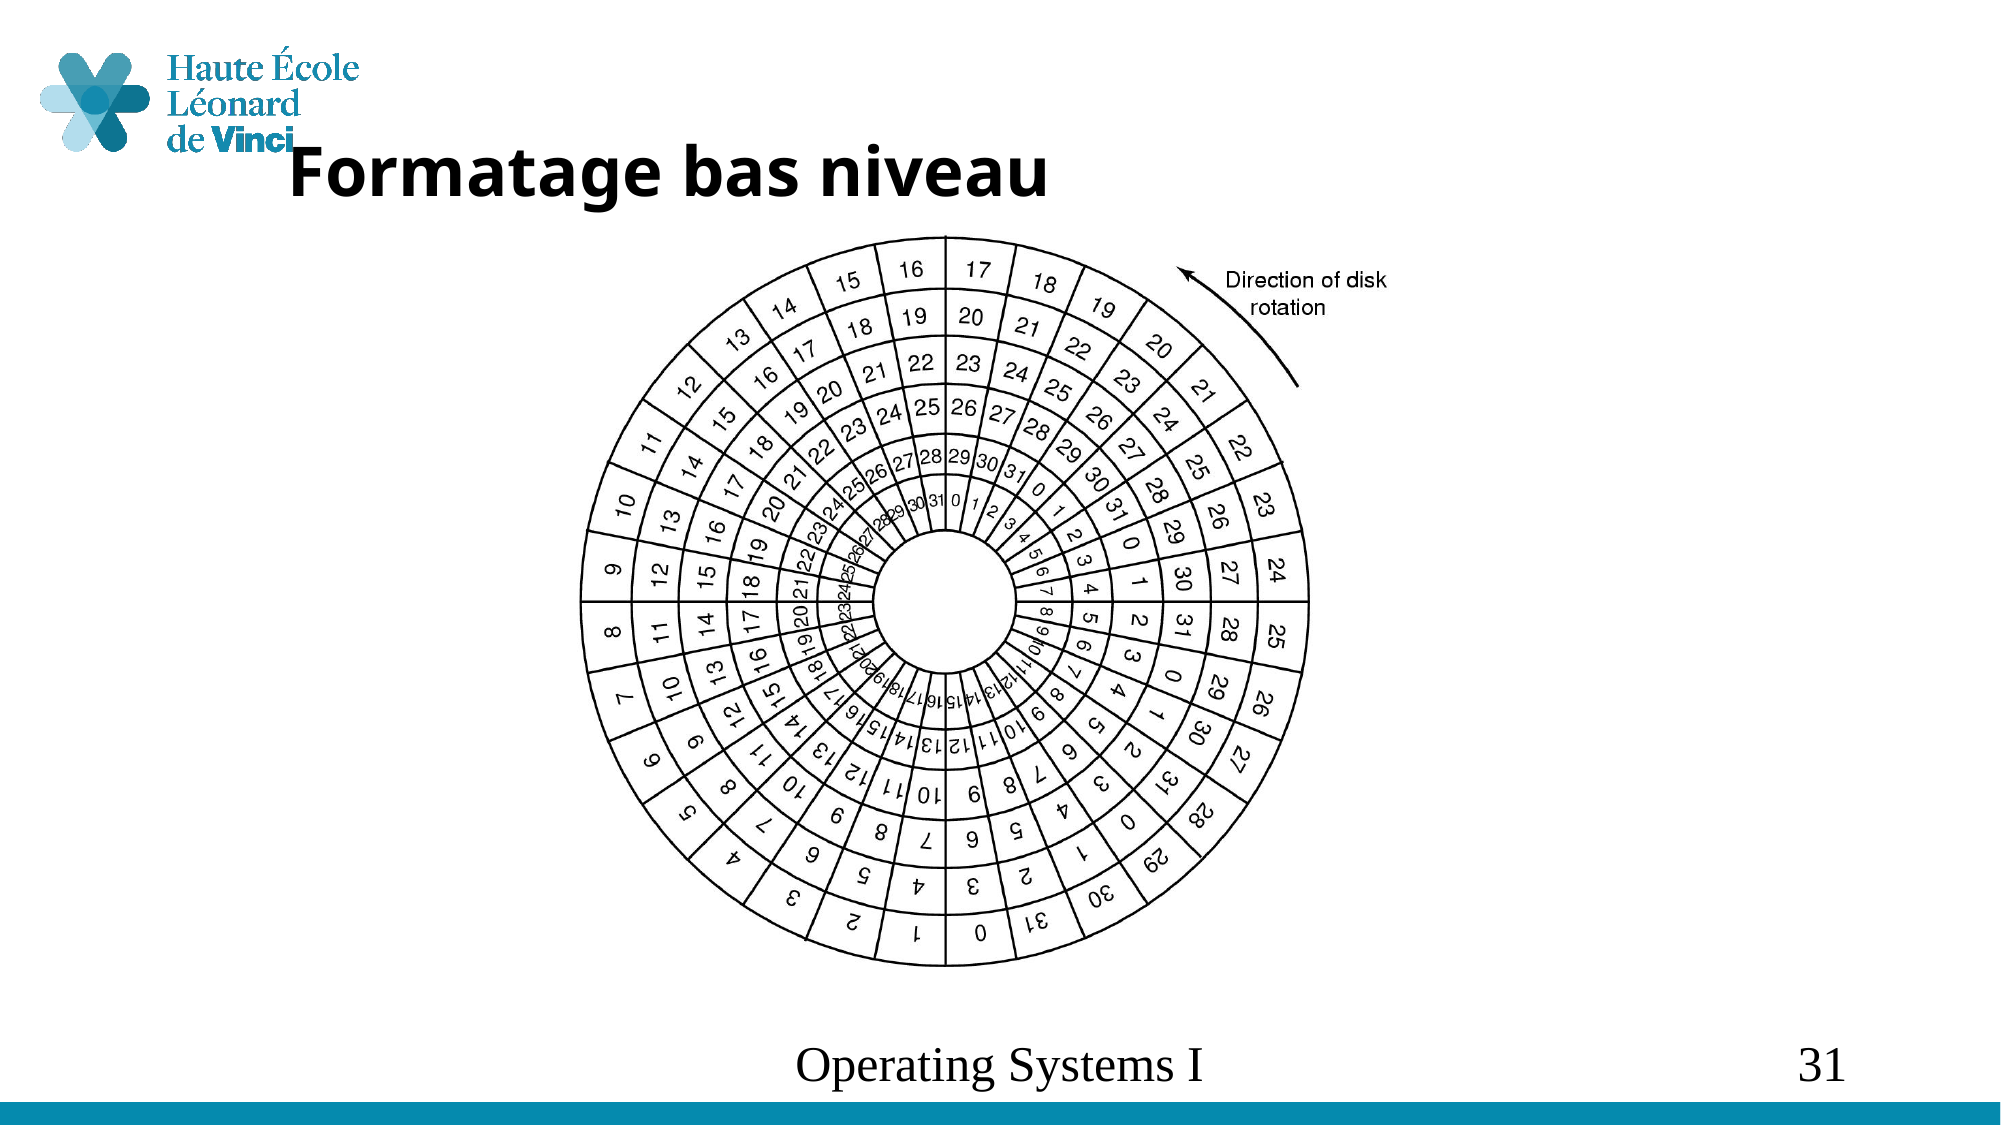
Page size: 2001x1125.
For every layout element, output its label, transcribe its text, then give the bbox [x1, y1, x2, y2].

picture [577, 232, 1397, 967]
picture [15, 30, 383, 176]
title Formatage bas niveau [287, 75, 1561, 263]
footer Operating Systems I [662, 1042, 1338, 1103]
slide_number 31 [1412, 1042, 1863, 1103]
